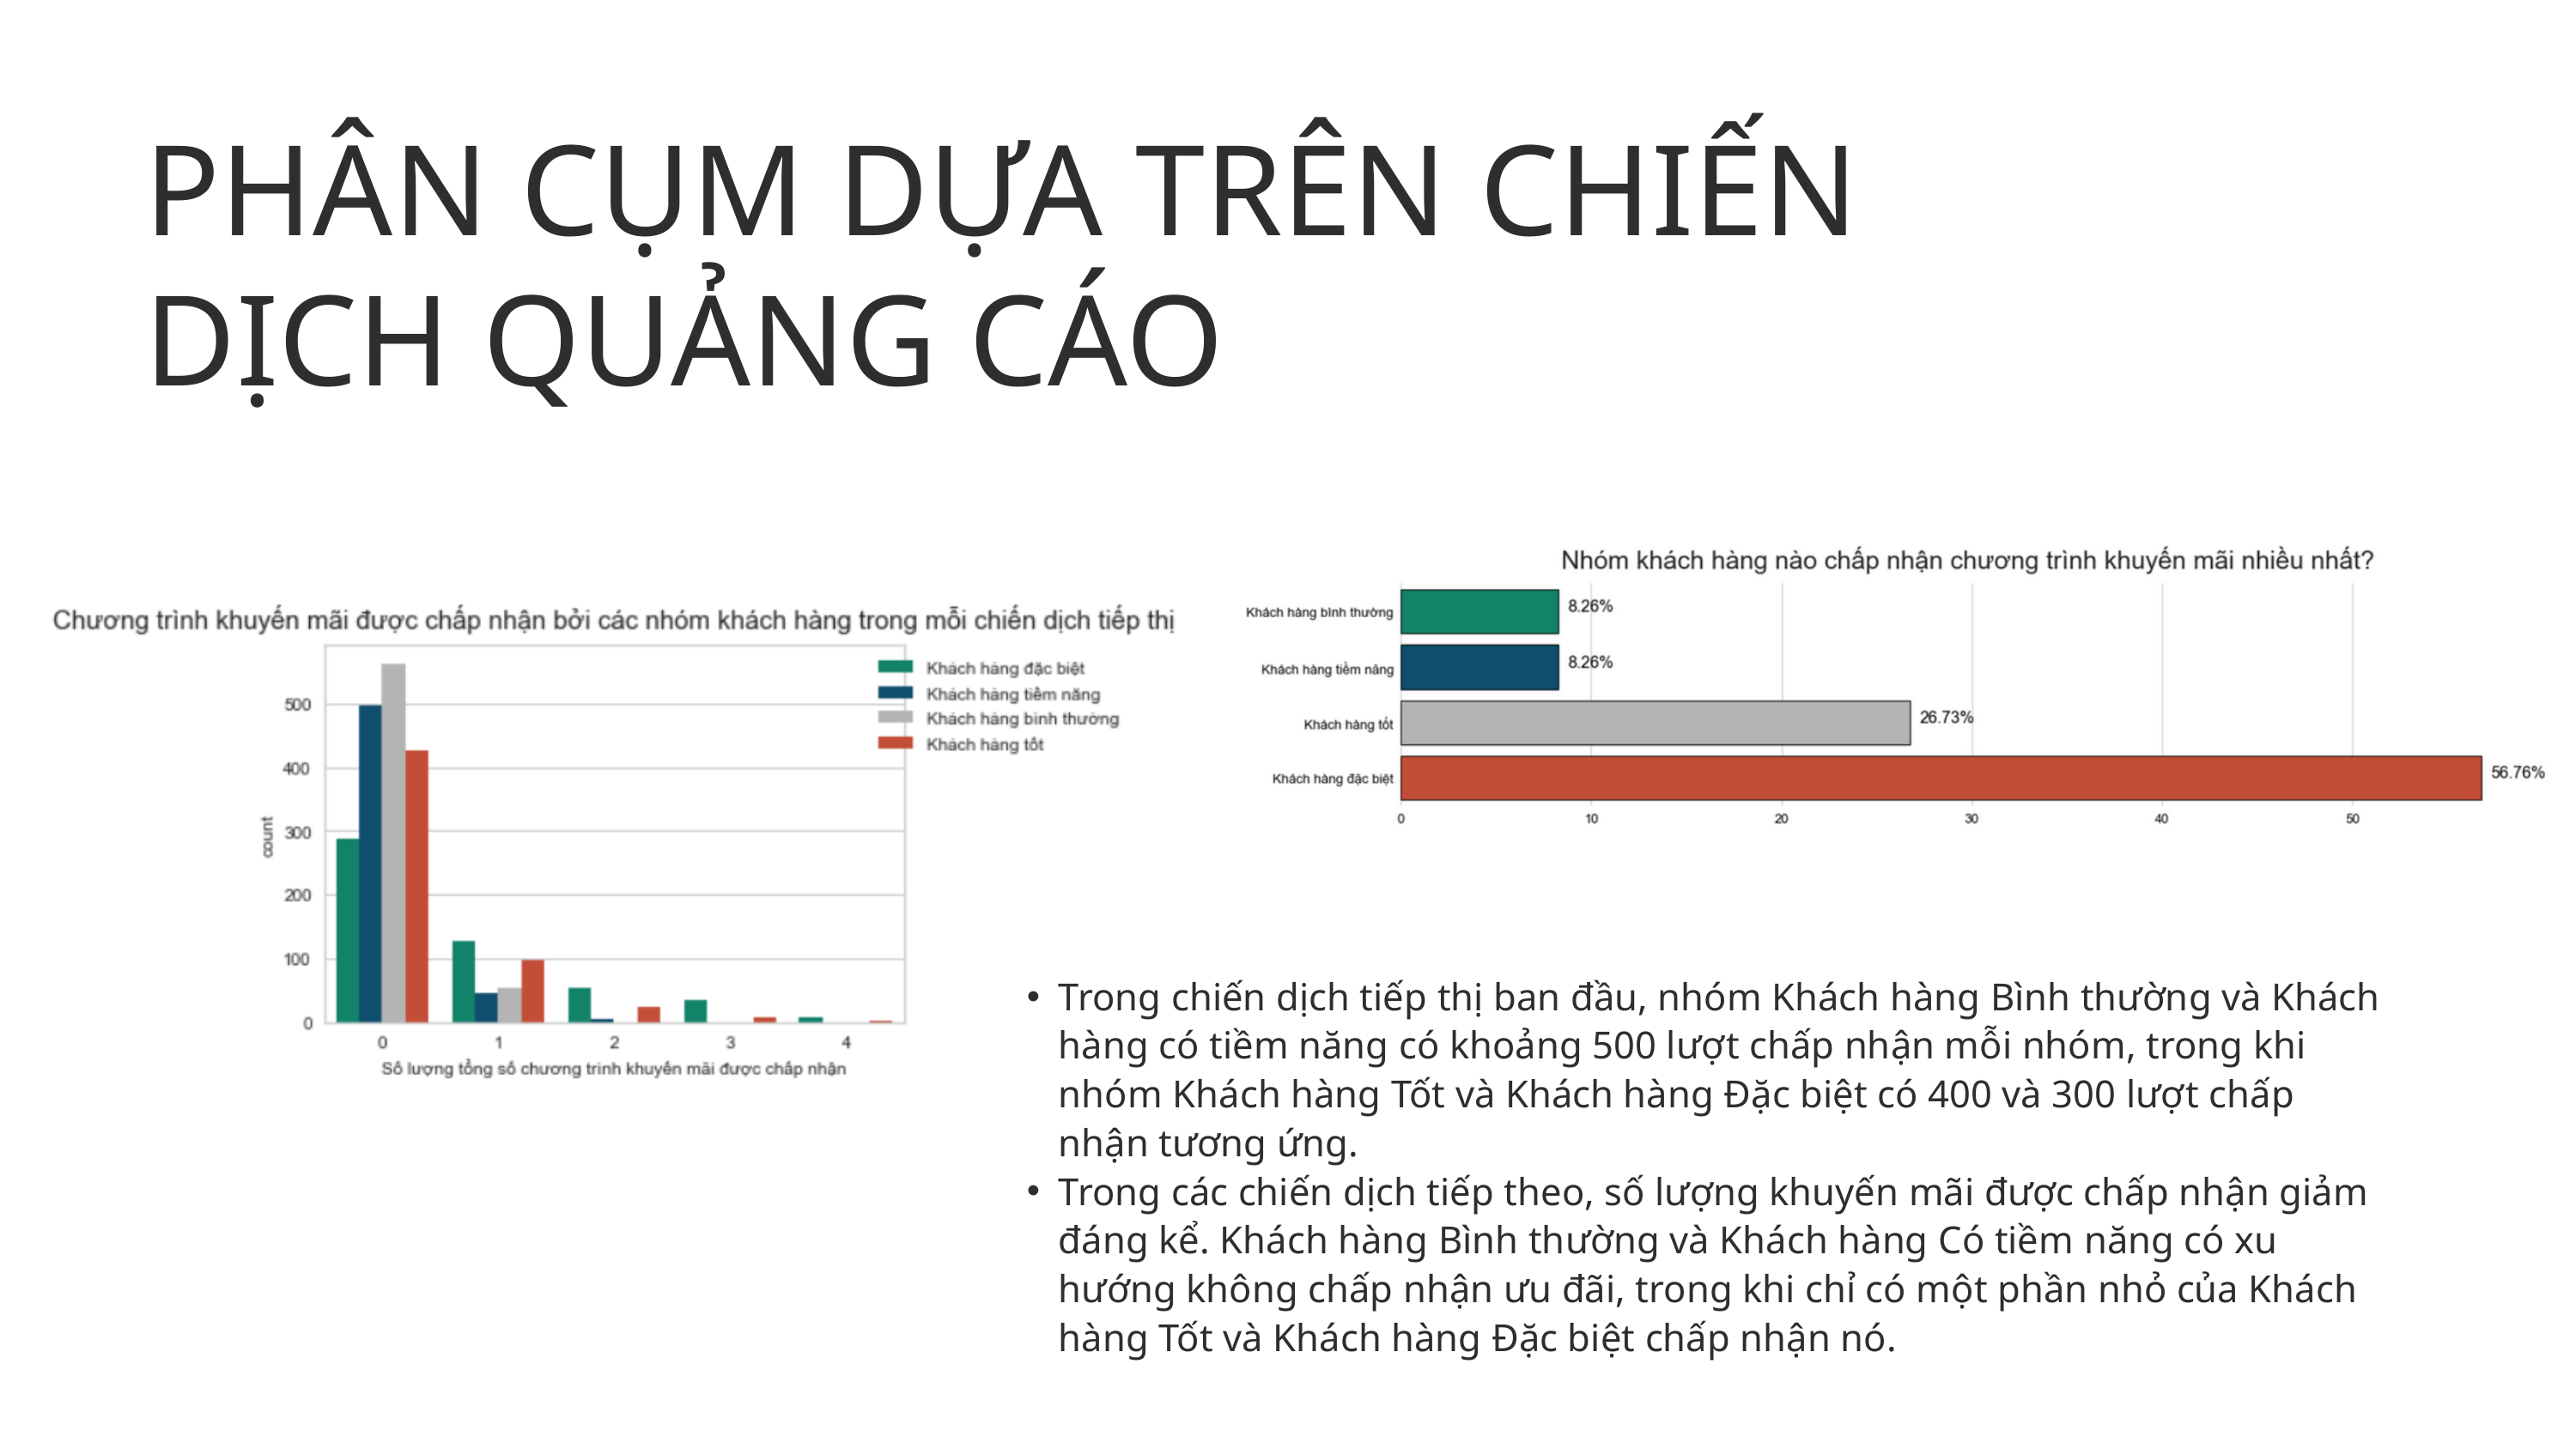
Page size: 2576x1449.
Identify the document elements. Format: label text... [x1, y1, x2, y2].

text_box PHÂN CỤM DỰA TRÊN CHIẾN DỊCH QUẢNG CÁO [144, 110, 1882, 411]
text_box Trong chiến dịch tiếp thị ban đầu, nhóm Khách hàng Bình thường và Khách hàng có tiềm năng có khoảng 500 lượt chấp nhận mỗi nhóm, trong khi nhóm Khách hàng Tốt và Khách hàng Đặc biệt có 400 và 300 lượt chấp nhận tương ứng. Trong các chiến dịch tiếp theo, số lượng khuyến mãi được chấp nhận giảm đáng kể. Khách hàng Bình thường và Khách hàng Có tiềm năng có xu hướng không chấp nhận ưu đãi, trong khi chỉ có một phần nhỏ của Khách hàng Tốt và Khách hàng Đặc biệt chấp nhận nó. [994, 969, 2393, 1408]
picture [28, 596, 1218, 1100]
picture [1237, 534, 2556, 848]
